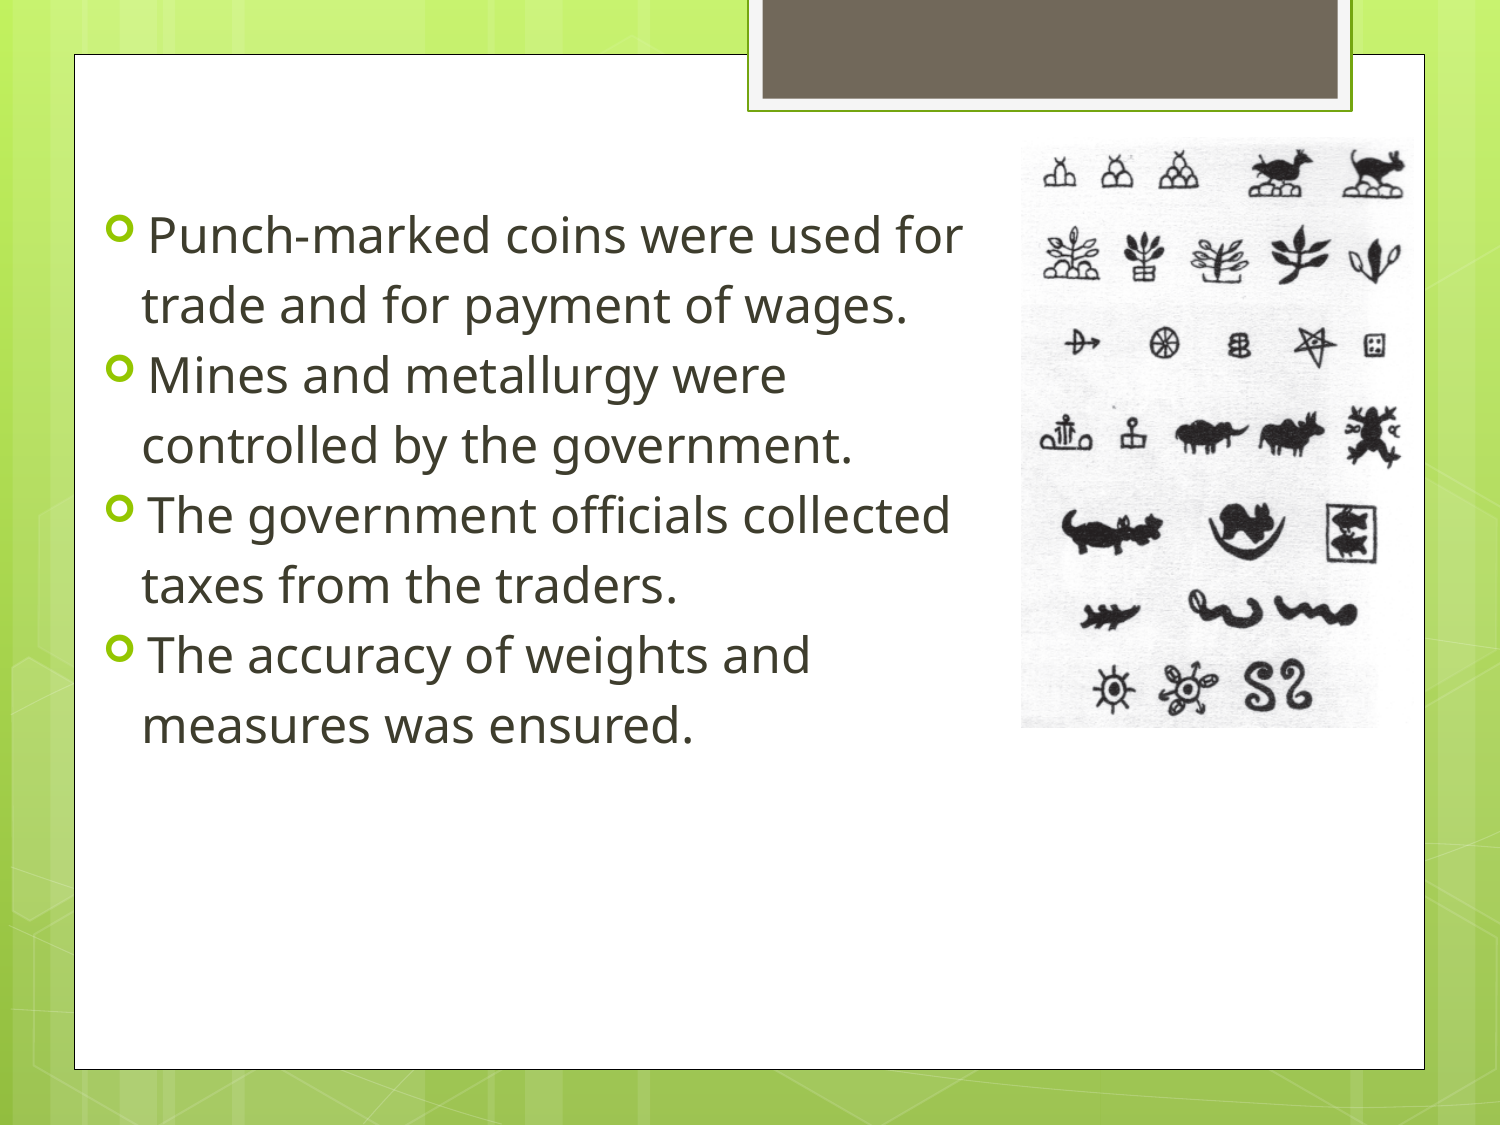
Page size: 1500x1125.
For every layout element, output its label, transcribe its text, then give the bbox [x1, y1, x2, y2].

list Punch-marked coins were used for trade and for payment of wages. Mines and metallurgy were controlled by the government. The government officials collected taxes from the traders. The accuracy of weights and measures was ensured. [76, 196, 1283, 957]
picture [1021, 136, 1414, 729]
